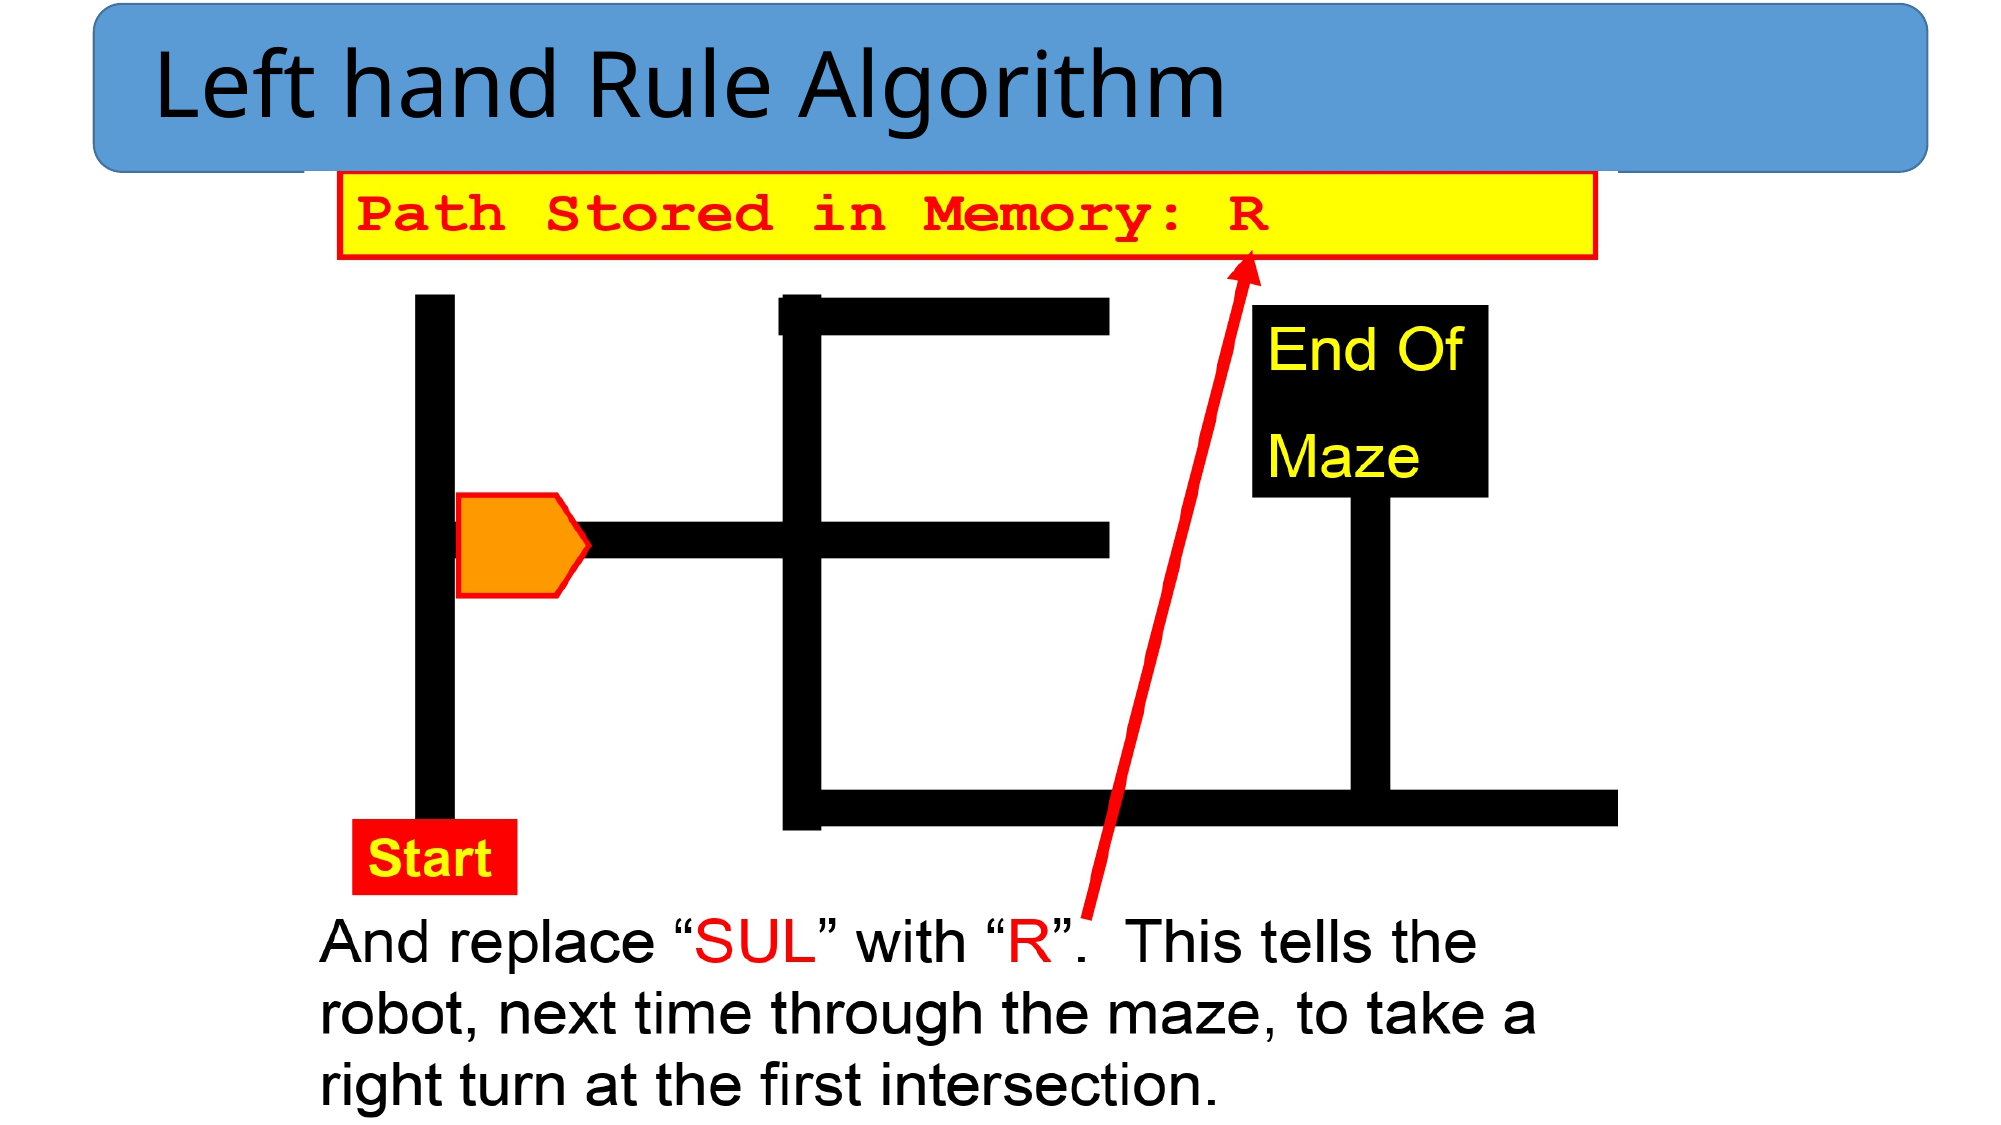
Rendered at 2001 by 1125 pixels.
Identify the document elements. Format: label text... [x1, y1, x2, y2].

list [304, 171, 1618, 1120]
title Left hand Rule Algorithm [137, 3, 1863, 172]
text_box [92, 2, 1929, 173]
